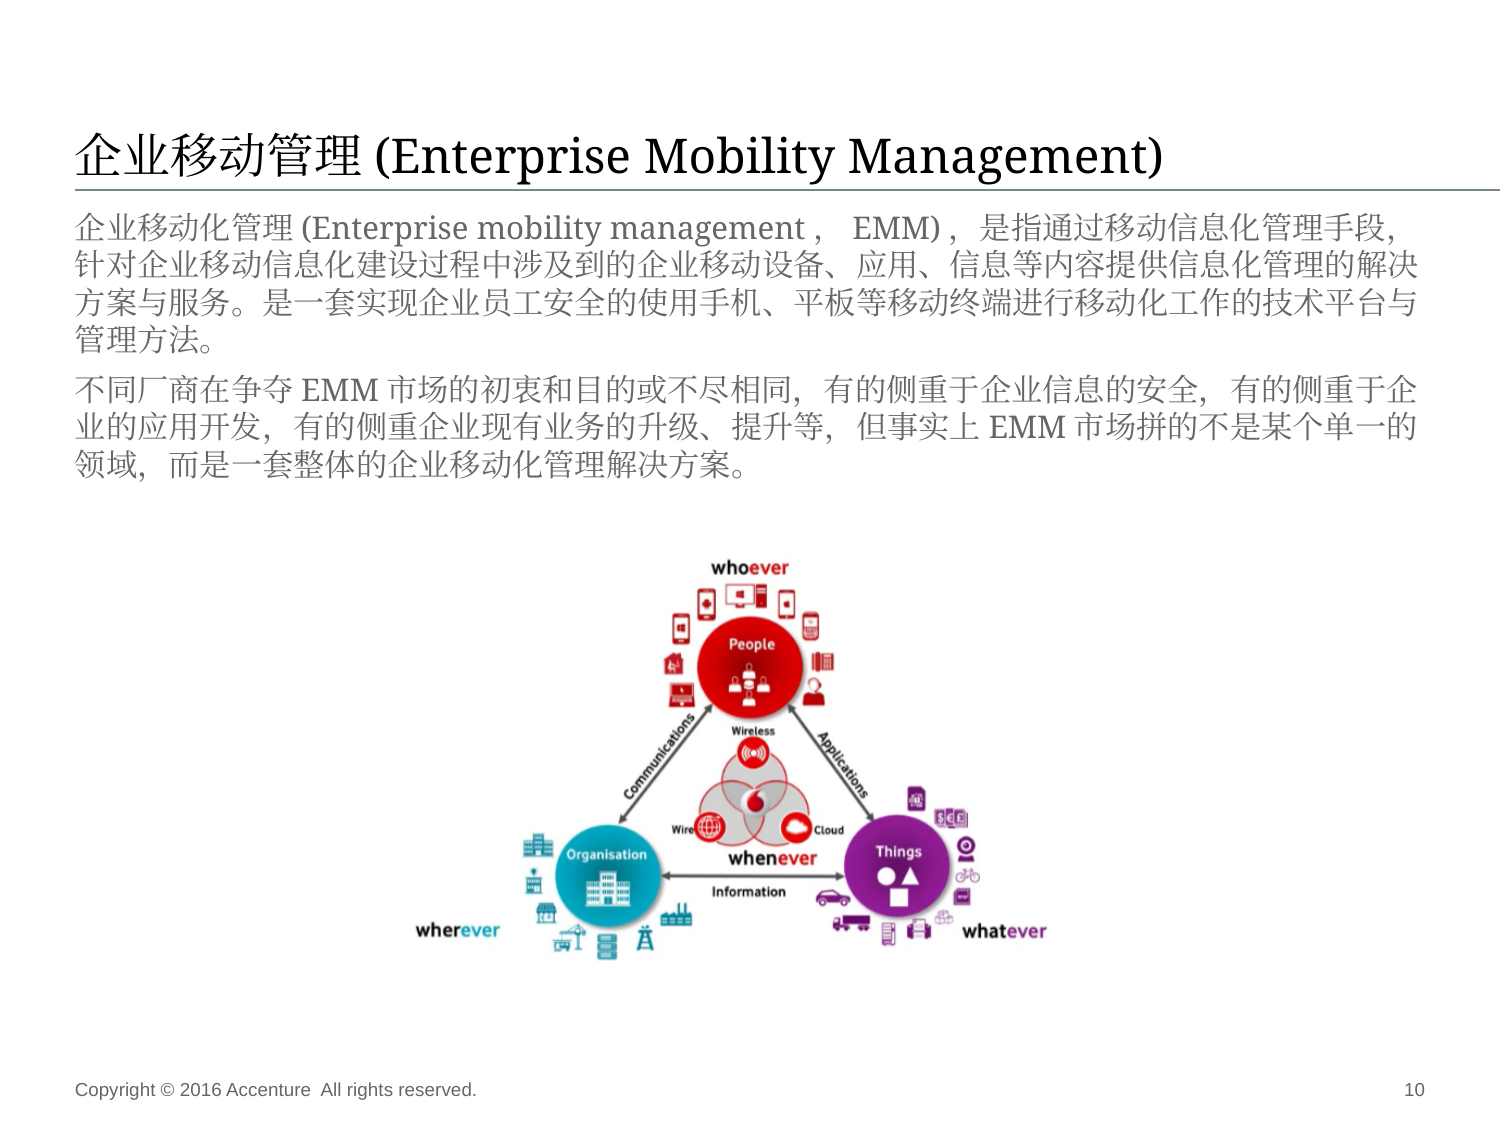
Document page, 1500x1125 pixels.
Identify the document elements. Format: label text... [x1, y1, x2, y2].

list 企业移动化管理(Enterprise mobility management，EMM)，是指通过移动信息化管理手段，针对企业移动信息化建设过程中涉及到的企业移动设备、应用、信息等内容提供信息化管理的解决方案与服务。是一套实现企业员工安全的使用手机、平板等移动终端进行移动化工作的技术平台与管理方法。 不同厂商在争夺EMM市场的初衷和目的或不尽相同，有的侧重于企业信息的安全，有的侧重于企业的应用开发，有的侧重企业现有业务的升级、提升等，但事实上EMM市场拼的不是某个单一的领域，而是一套整体的企业移动化管理解决方案。 [74, 200, 1426, 1065]
footer Copyright © 2016 Accenture All rights reserved. [74, 1078, 741, 1100]
title 企业移动管理(Enterprise Mobility Management) [74, 19, 1426, 184]
picture [407, 539, 1107, 978]
slide_number 10 [1335, 1078, 1426, 1100]
